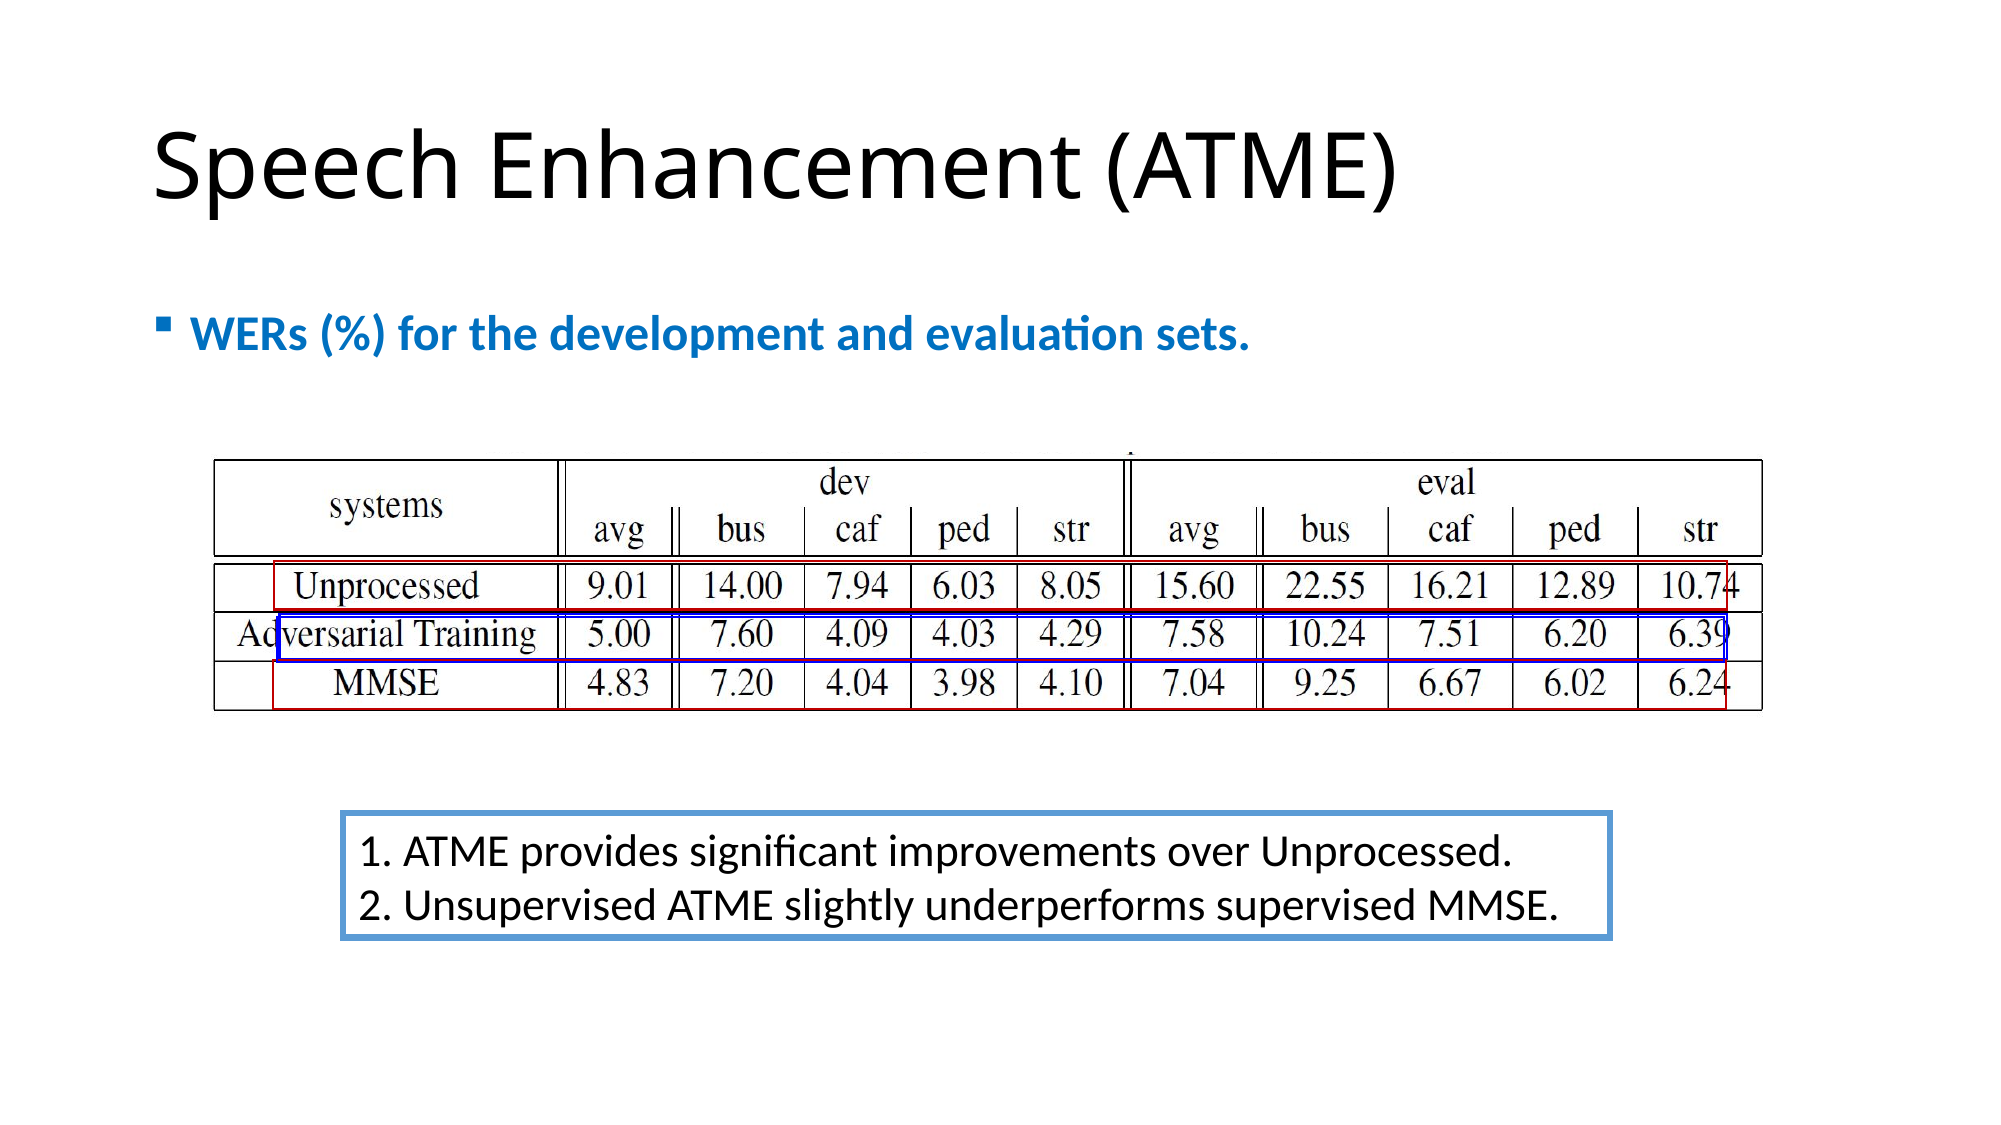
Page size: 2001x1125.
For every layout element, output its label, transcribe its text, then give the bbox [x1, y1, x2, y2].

title Speech Enhancement (ATME) [137, 59, 1863, 278]
list WERs (%) for the development and evaluation sets. [137, 299, 1863, 1014]
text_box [204, 452, 1771, 940]
